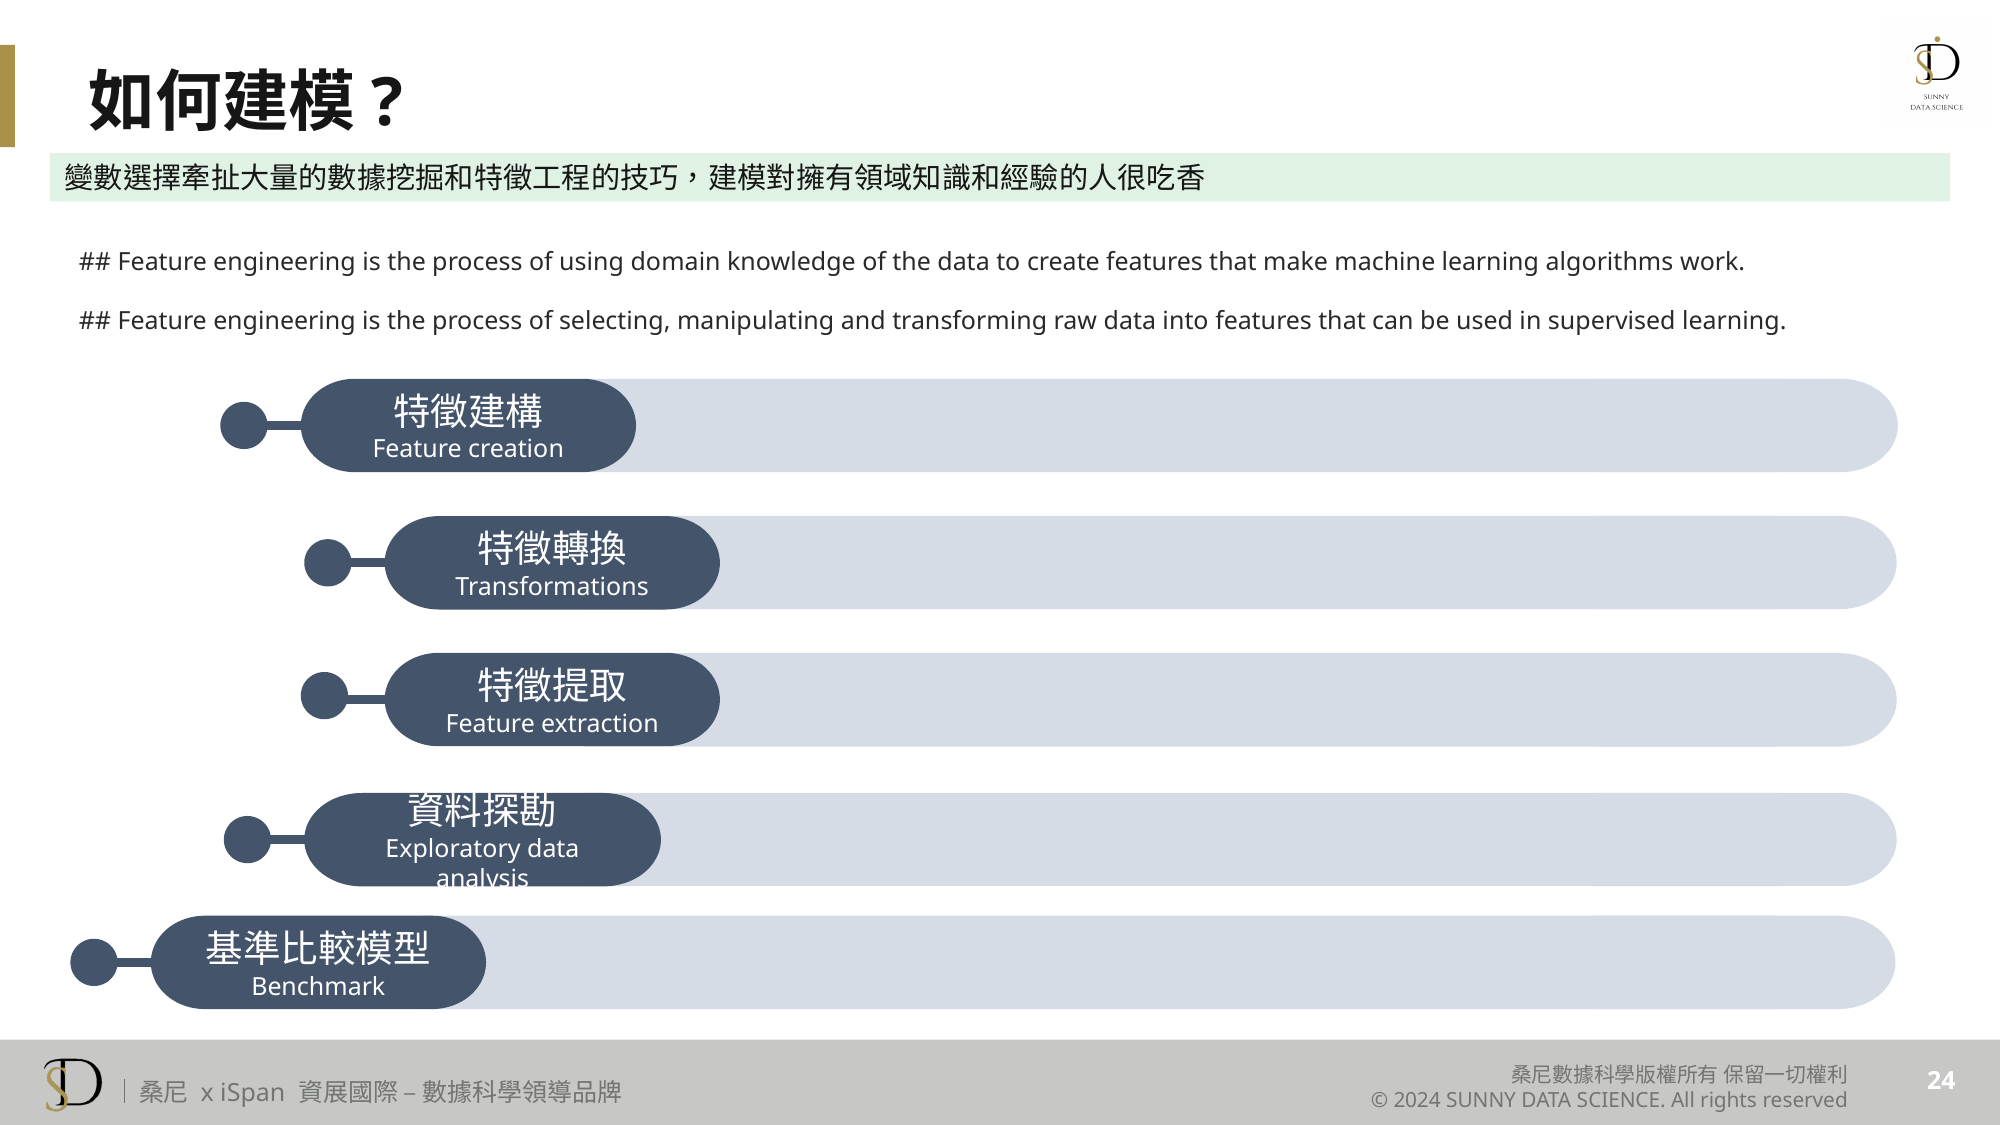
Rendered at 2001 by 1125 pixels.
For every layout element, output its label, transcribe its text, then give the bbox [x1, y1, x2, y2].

text_box [220, 401, 268, 444]
picture [1880, 14, 1993, 127]
text_box 特徵提取 Feature extraction [384, 652, 671, 747]
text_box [584, 515, 1897, 610]
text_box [585, 378, 1898, 473]
text_box [70, 938, 118, 986]
text_box ## Feature engineering is the process of using domain knowledge of the data to create features that make machine learning algorithms work. ## Feature engineering is the process of selecting, manipulating and transforming raw data into features that can be used in supervised learning. [64, 237, 1886, 373]
text_box 如何建模? [73, 39, 1937, 152]
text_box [584, 792, 1897, 887]
picture [0, 1020, 145, 1125]
text_box 特徵建構 Feature creation [300, 378, 585, 473]
text_box 特徵轉換 Transformations [384, 516, 584, 610]
text_box 資料探勘 Exploratory data analysis [304, 792, 584, 887]
text_box 變數選擇牽扯大量的數據挖掘和特徵工程的技巧，建模對擁有領域知識和經驗的人很吃香 [49, 152, 1951, 202]
text_box 基準比較模型 Benchmark [150, 915, 420, 1010]
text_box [584, 653, 1897, 747]
text_box [304, 539, 352, 587]
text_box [420, 915, 1896, 1010]
text_box [300, 671, 349, 720]
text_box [0, 444, 280, 882]
